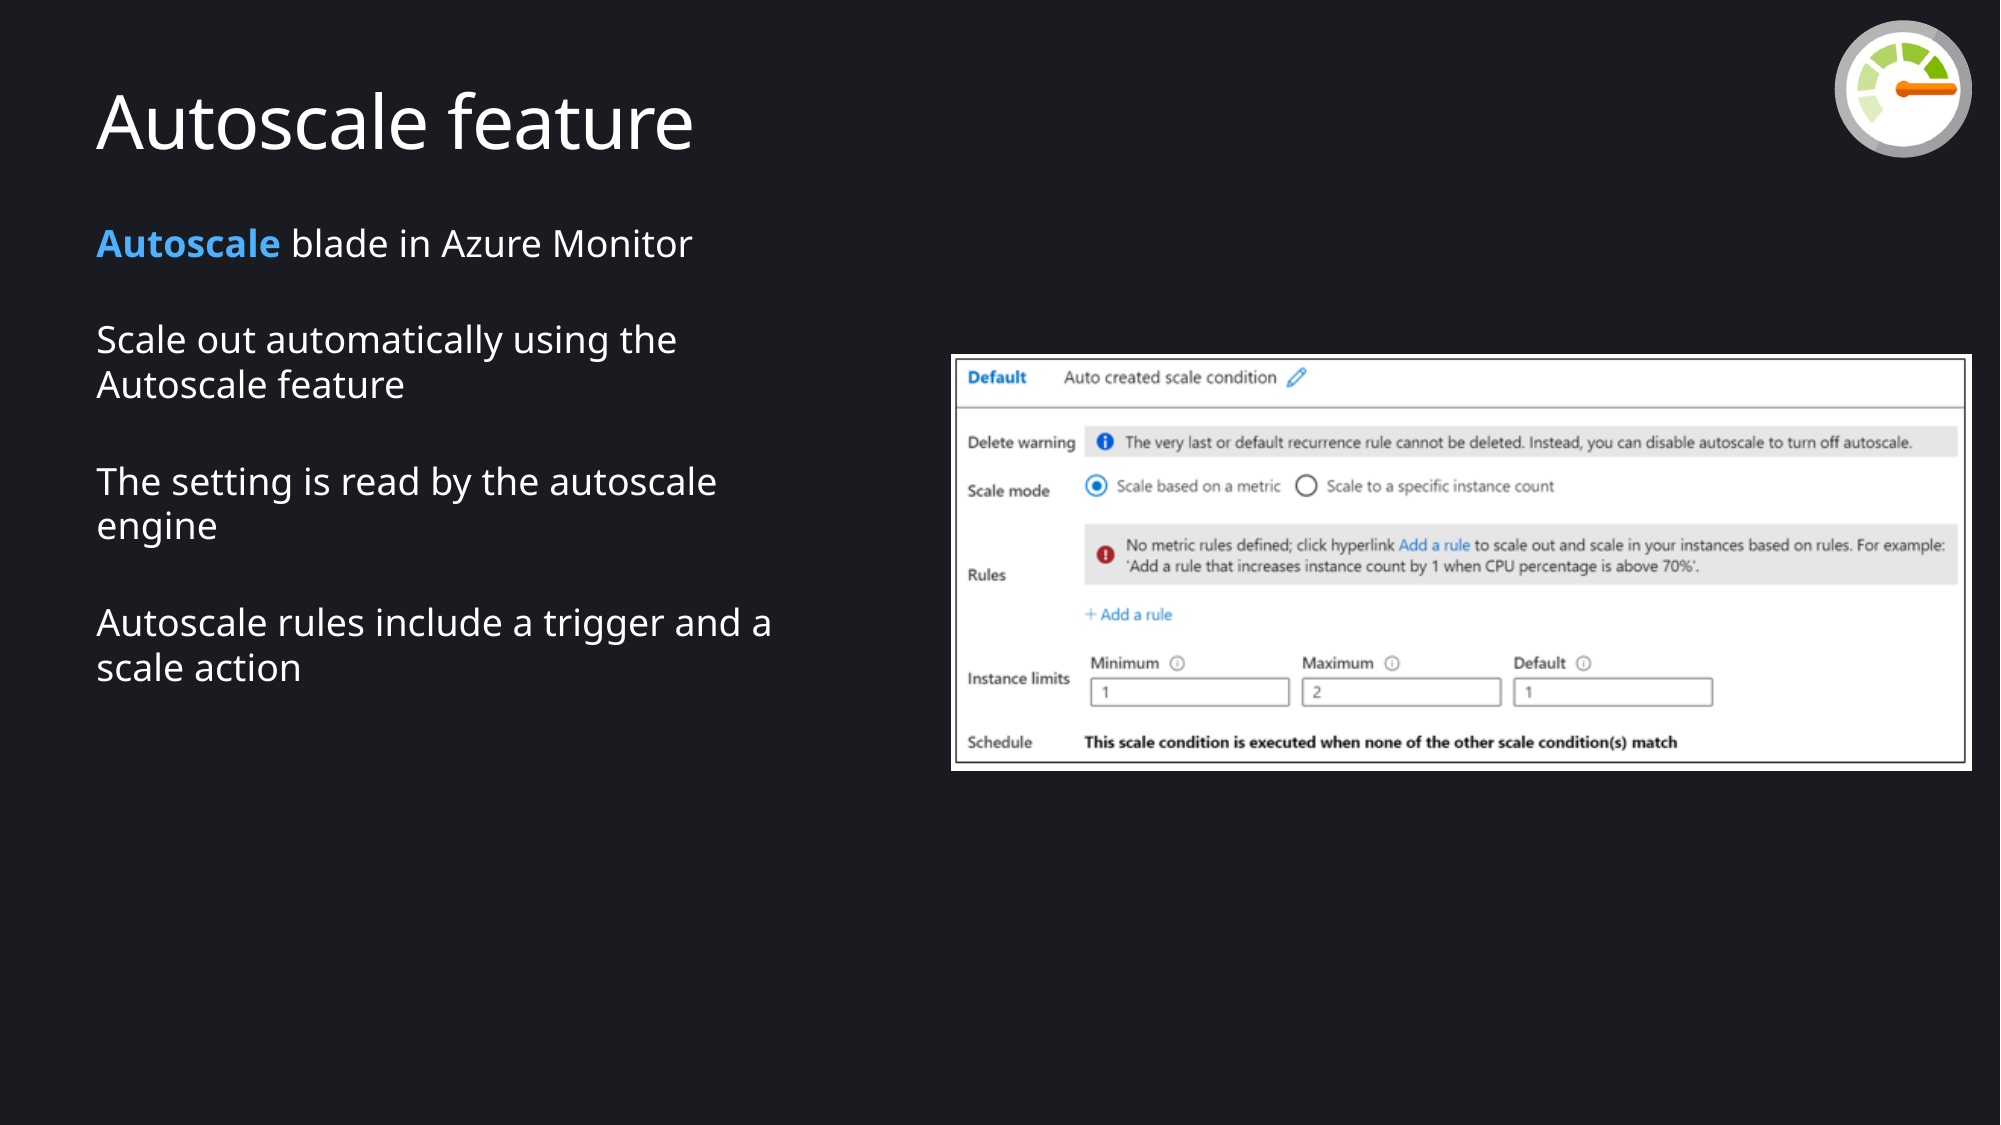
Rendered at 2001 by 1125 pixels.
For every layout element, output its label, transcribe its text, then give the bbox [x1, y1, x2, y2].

title Autoscale feature [96, 75, 1904, 166]
picture [951, 354, 1973, 771]
picture [1834, 20, 1973, 158]
text_box Autoscale blade in Azure Monitor Scale out automatically using the Autoscale feature The setting is read by the autoscale engine Autoscale rules include a trigger and a scale action [96, 220, 840, 1125]
